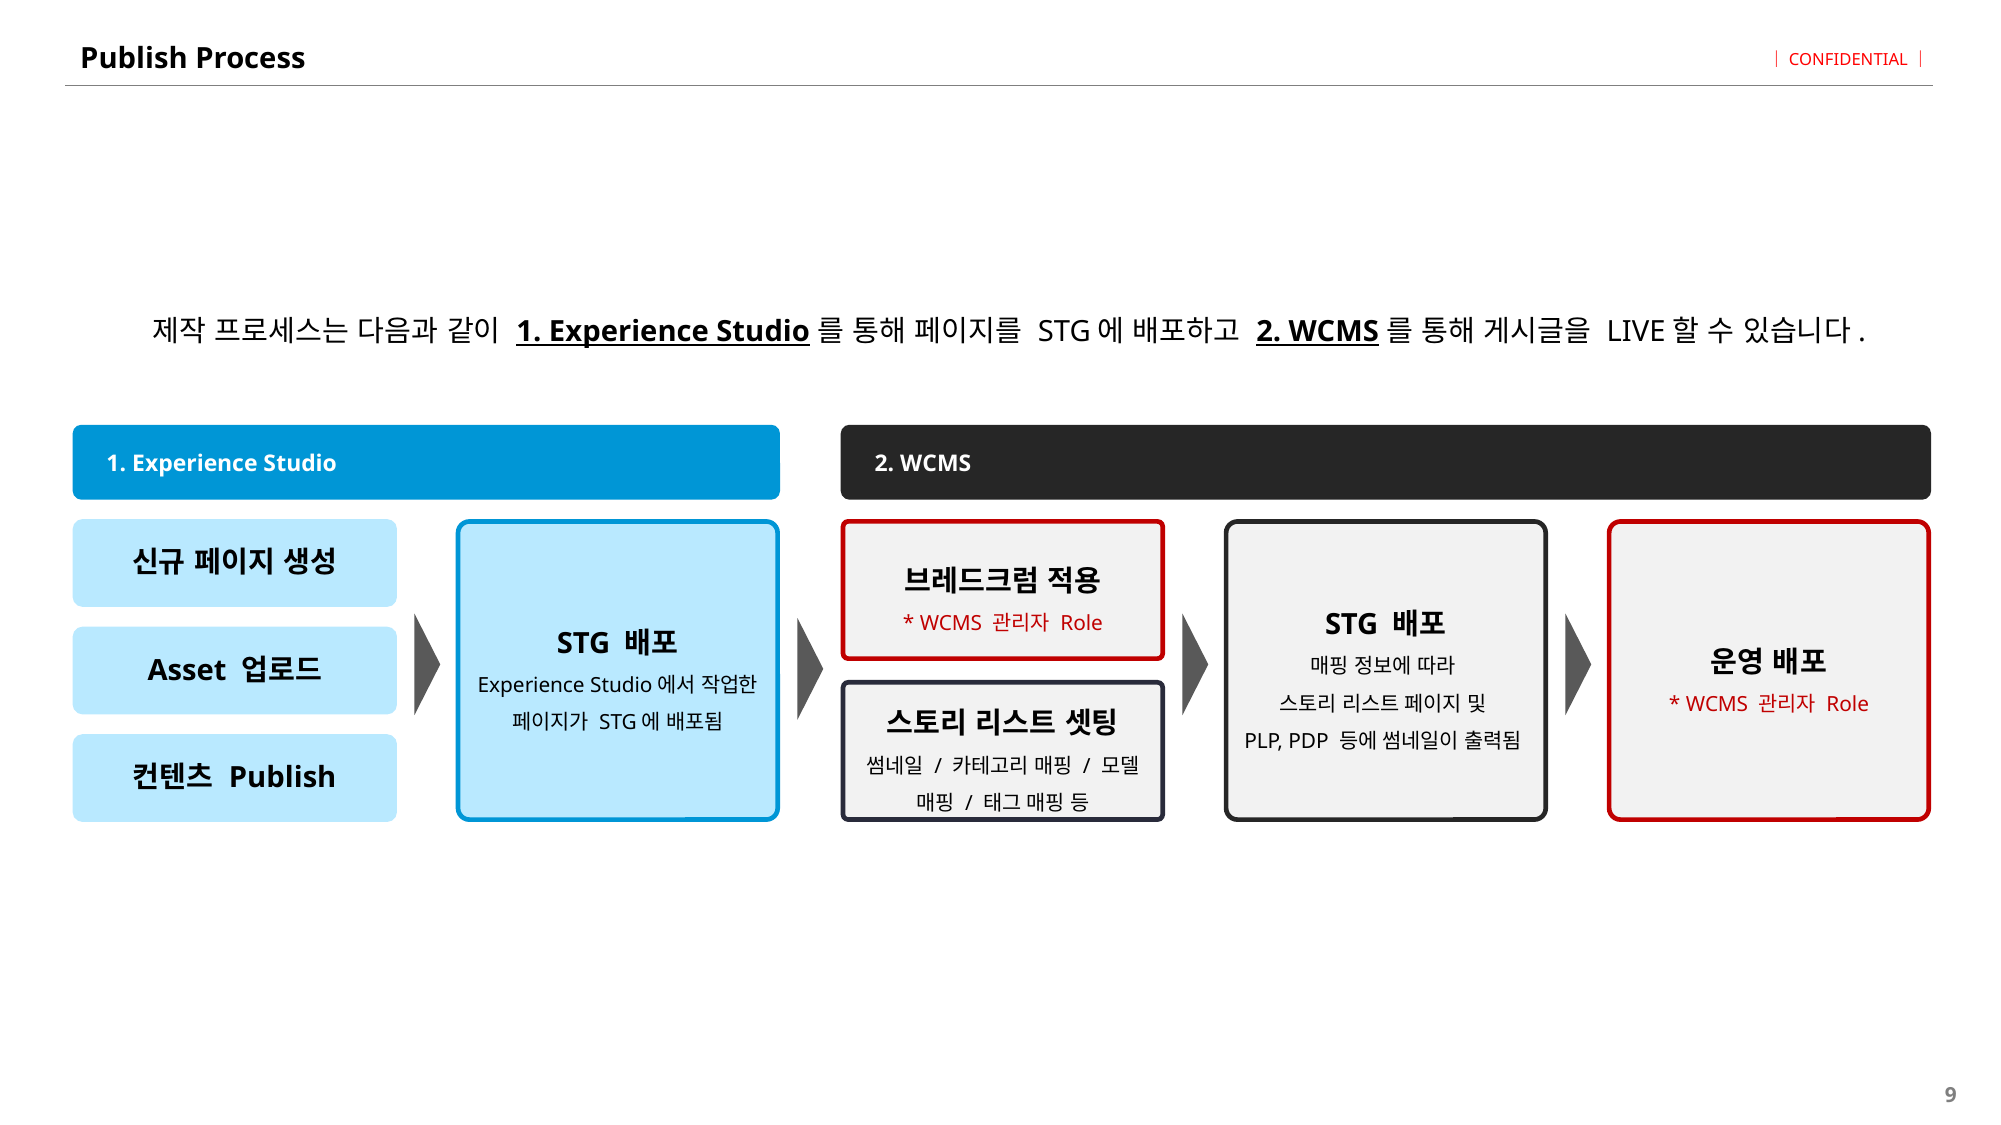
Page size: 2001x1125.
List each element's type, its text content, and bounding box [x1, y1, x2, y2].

title Publish Process [65, 32, 1935, 86]
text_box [74, 305, 1929, 820]
